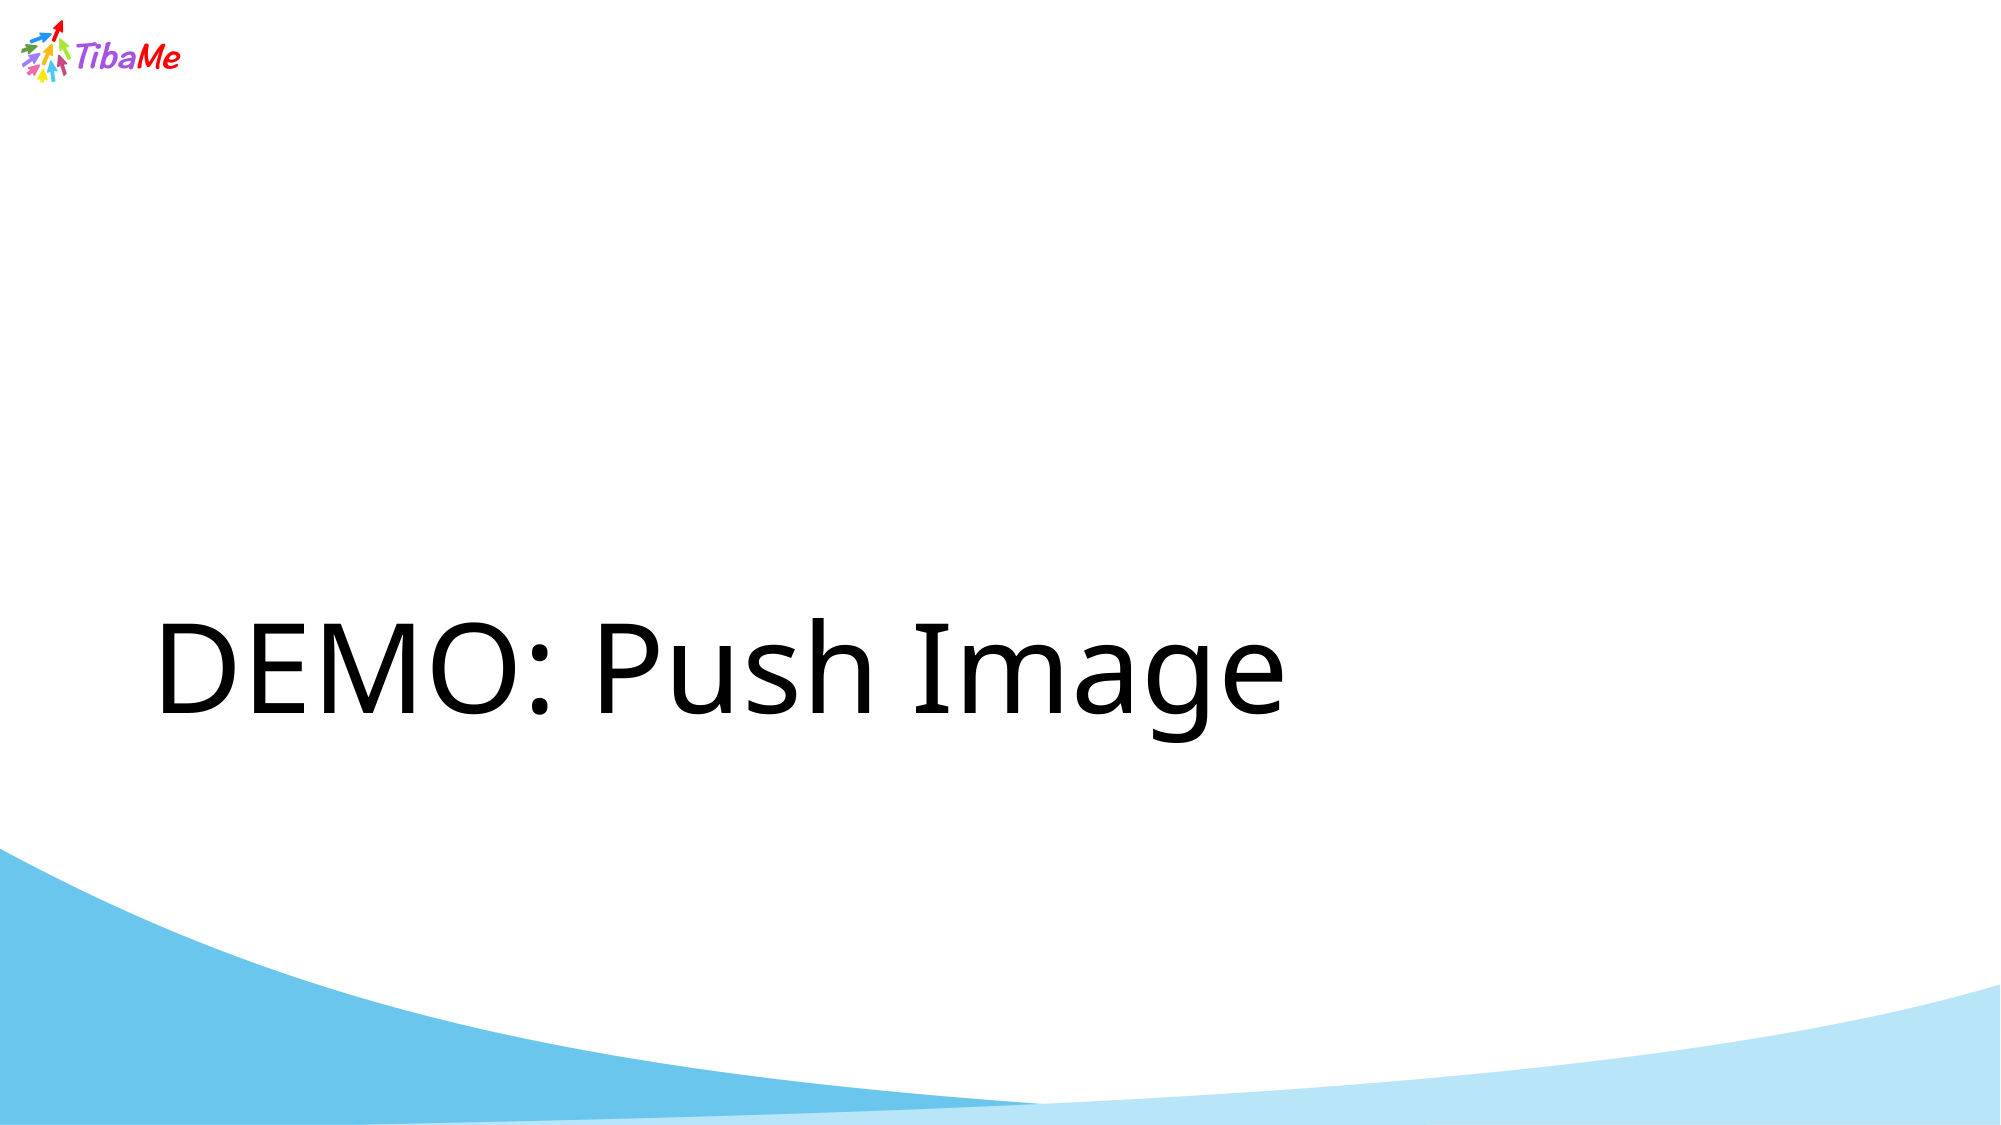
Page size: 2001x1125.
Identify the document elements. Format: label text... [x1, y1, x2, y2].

picture [0, 0, 2001, 1125]
title DEMO: Push Image [136, 280, 1862, 749]
